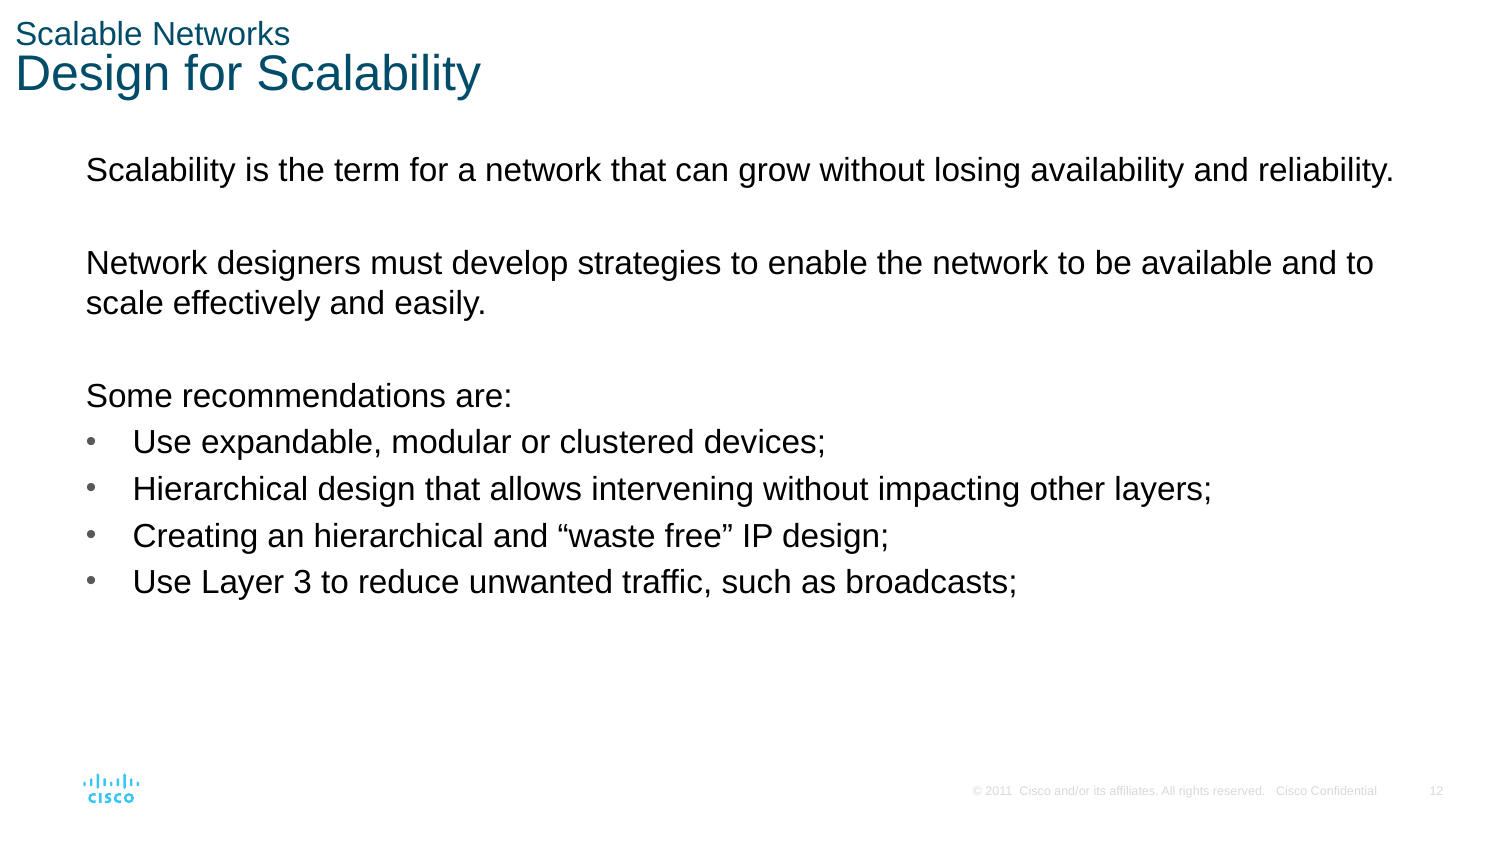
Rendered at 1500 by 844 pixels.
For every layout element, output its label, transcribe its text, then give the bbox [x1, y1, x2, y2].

title Scalable Networks Design for Scalability [0, 0, 1369, 121]
list Scalability is the term for a network that can grow without losing availability and reliability. Network designers must develop strategies to enable the network to be available and to scale effectively and easily. Some recommendations are: Use expandable, modular or clustered devices; Hierarchical design that allows intervening without impacting other layers; Creating an hierarchical and “waste free” IP design; Use Layer 3 to reduce unwanted traffic, such as broadcasts; [70, 140, 1430, 645]
